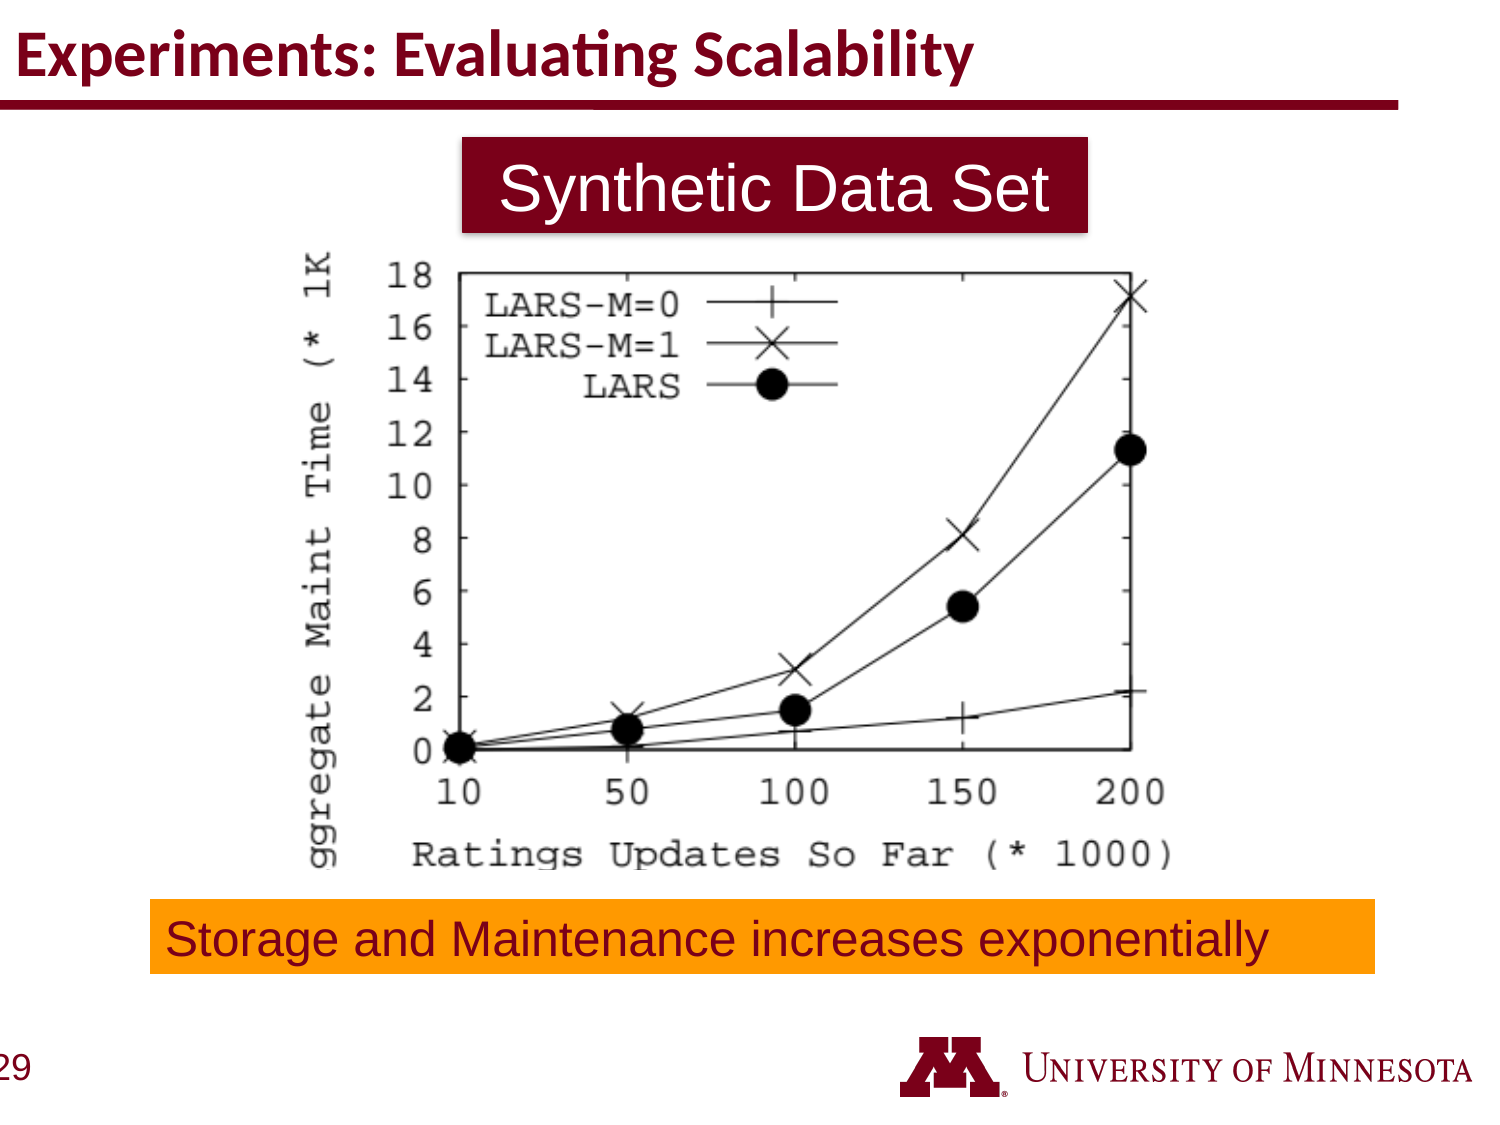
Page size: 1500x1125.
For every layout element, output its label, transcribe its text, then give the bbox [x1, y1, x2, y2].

title Experiments: Evaluating Scalability [0, 0, 1426, 101]
picture [900, 1037, 1473, 1097]
picture [274, 224, 1197, 871]
text_box Synthetic Data Set [462, 137, 1088, 223]
text_box Storage and Maintenance increases exponentially [150, 899, 1375, 974]
